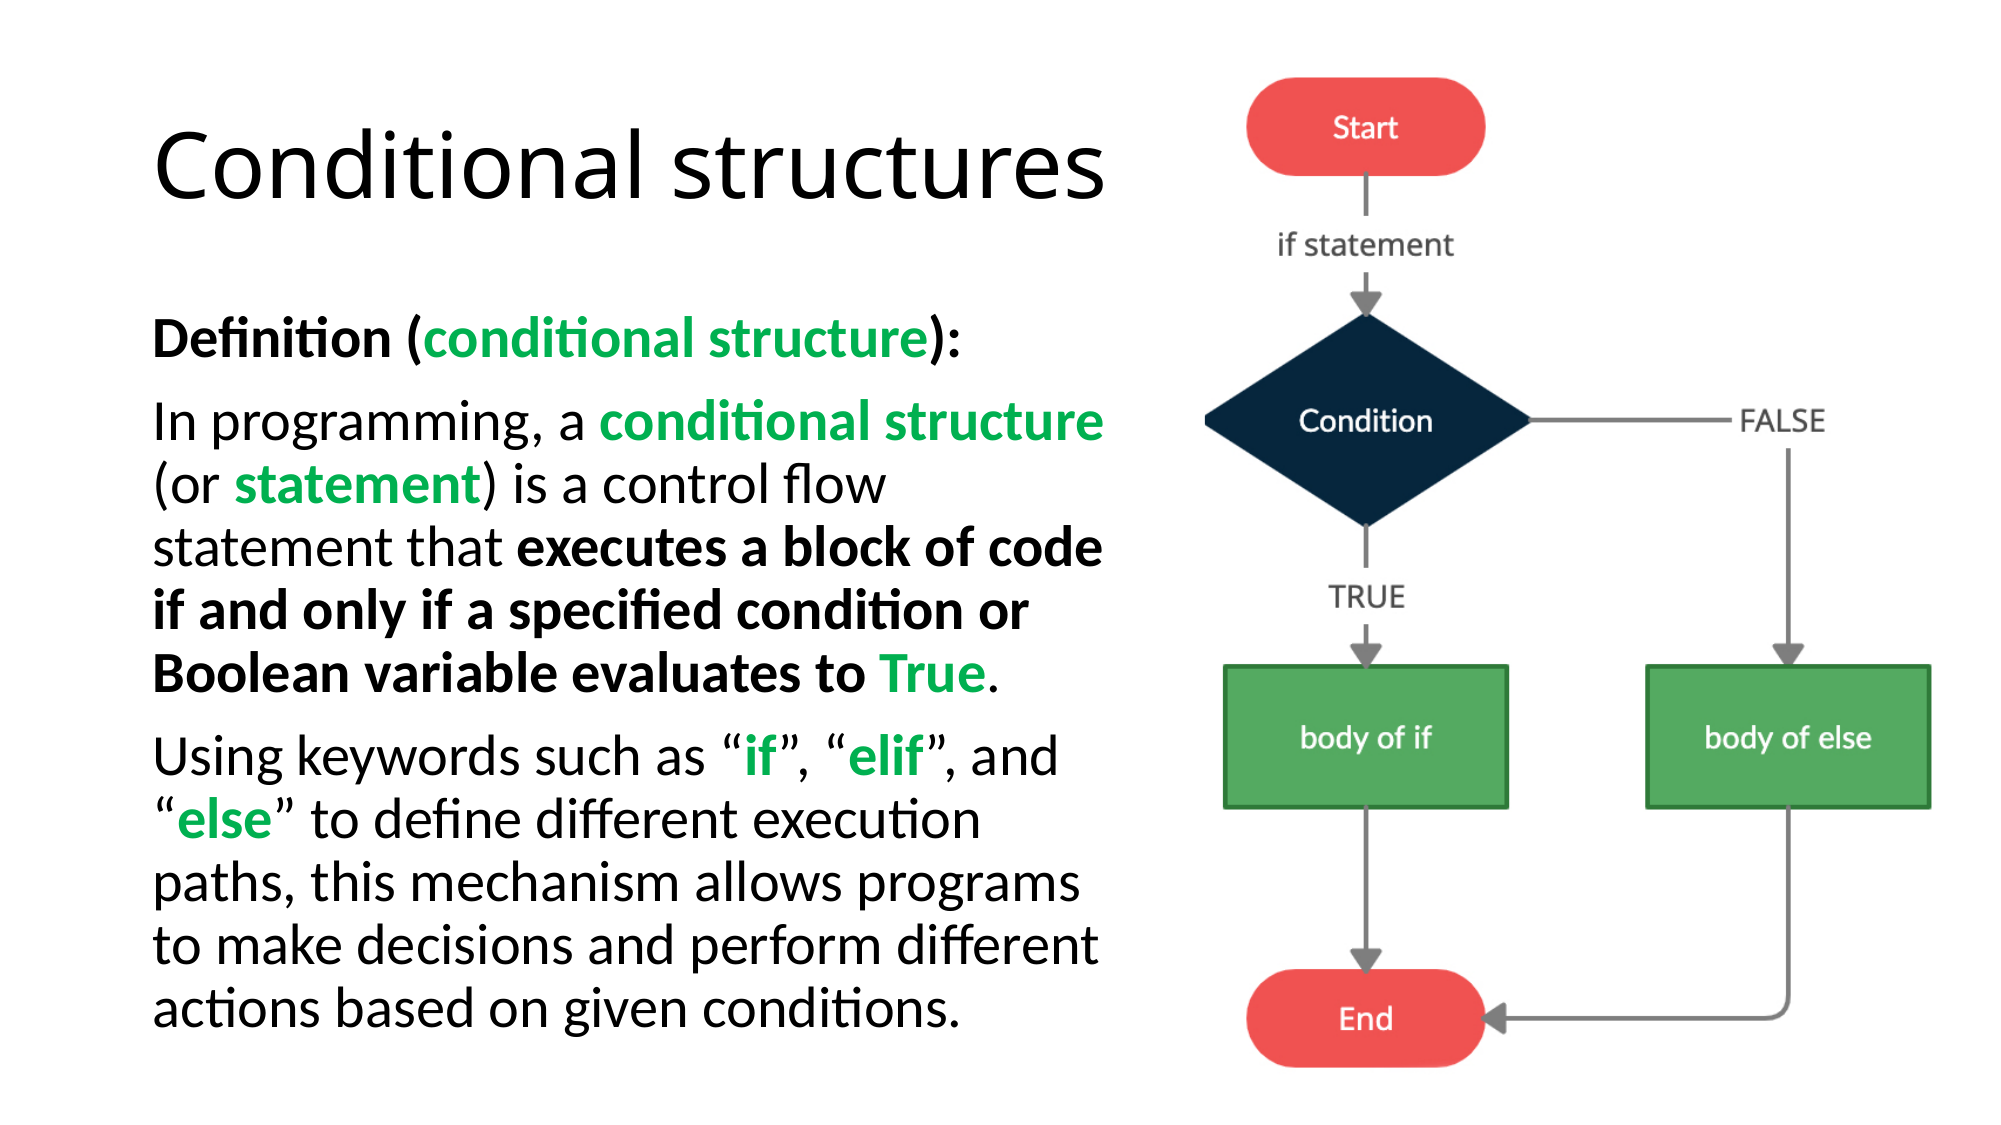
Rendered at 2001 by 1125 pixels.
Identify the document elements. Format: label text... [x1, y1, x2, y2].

title Conditional structures [137, 59, 1204, 278]
picture [1204, 59, 1959, 1105]
list Definition (conditional structure): In programming, a conditional structure (or statement) is a control flow statement that executes a block of code if and only if a specified condition or Boolean variable evaluates to True. Using keywords such as “if”, “elif”, and “else” to define different execution paths, this mechanism allows programs to make decisions and perform different actions based on given conditions. [137, 299, 1129, 1125]
